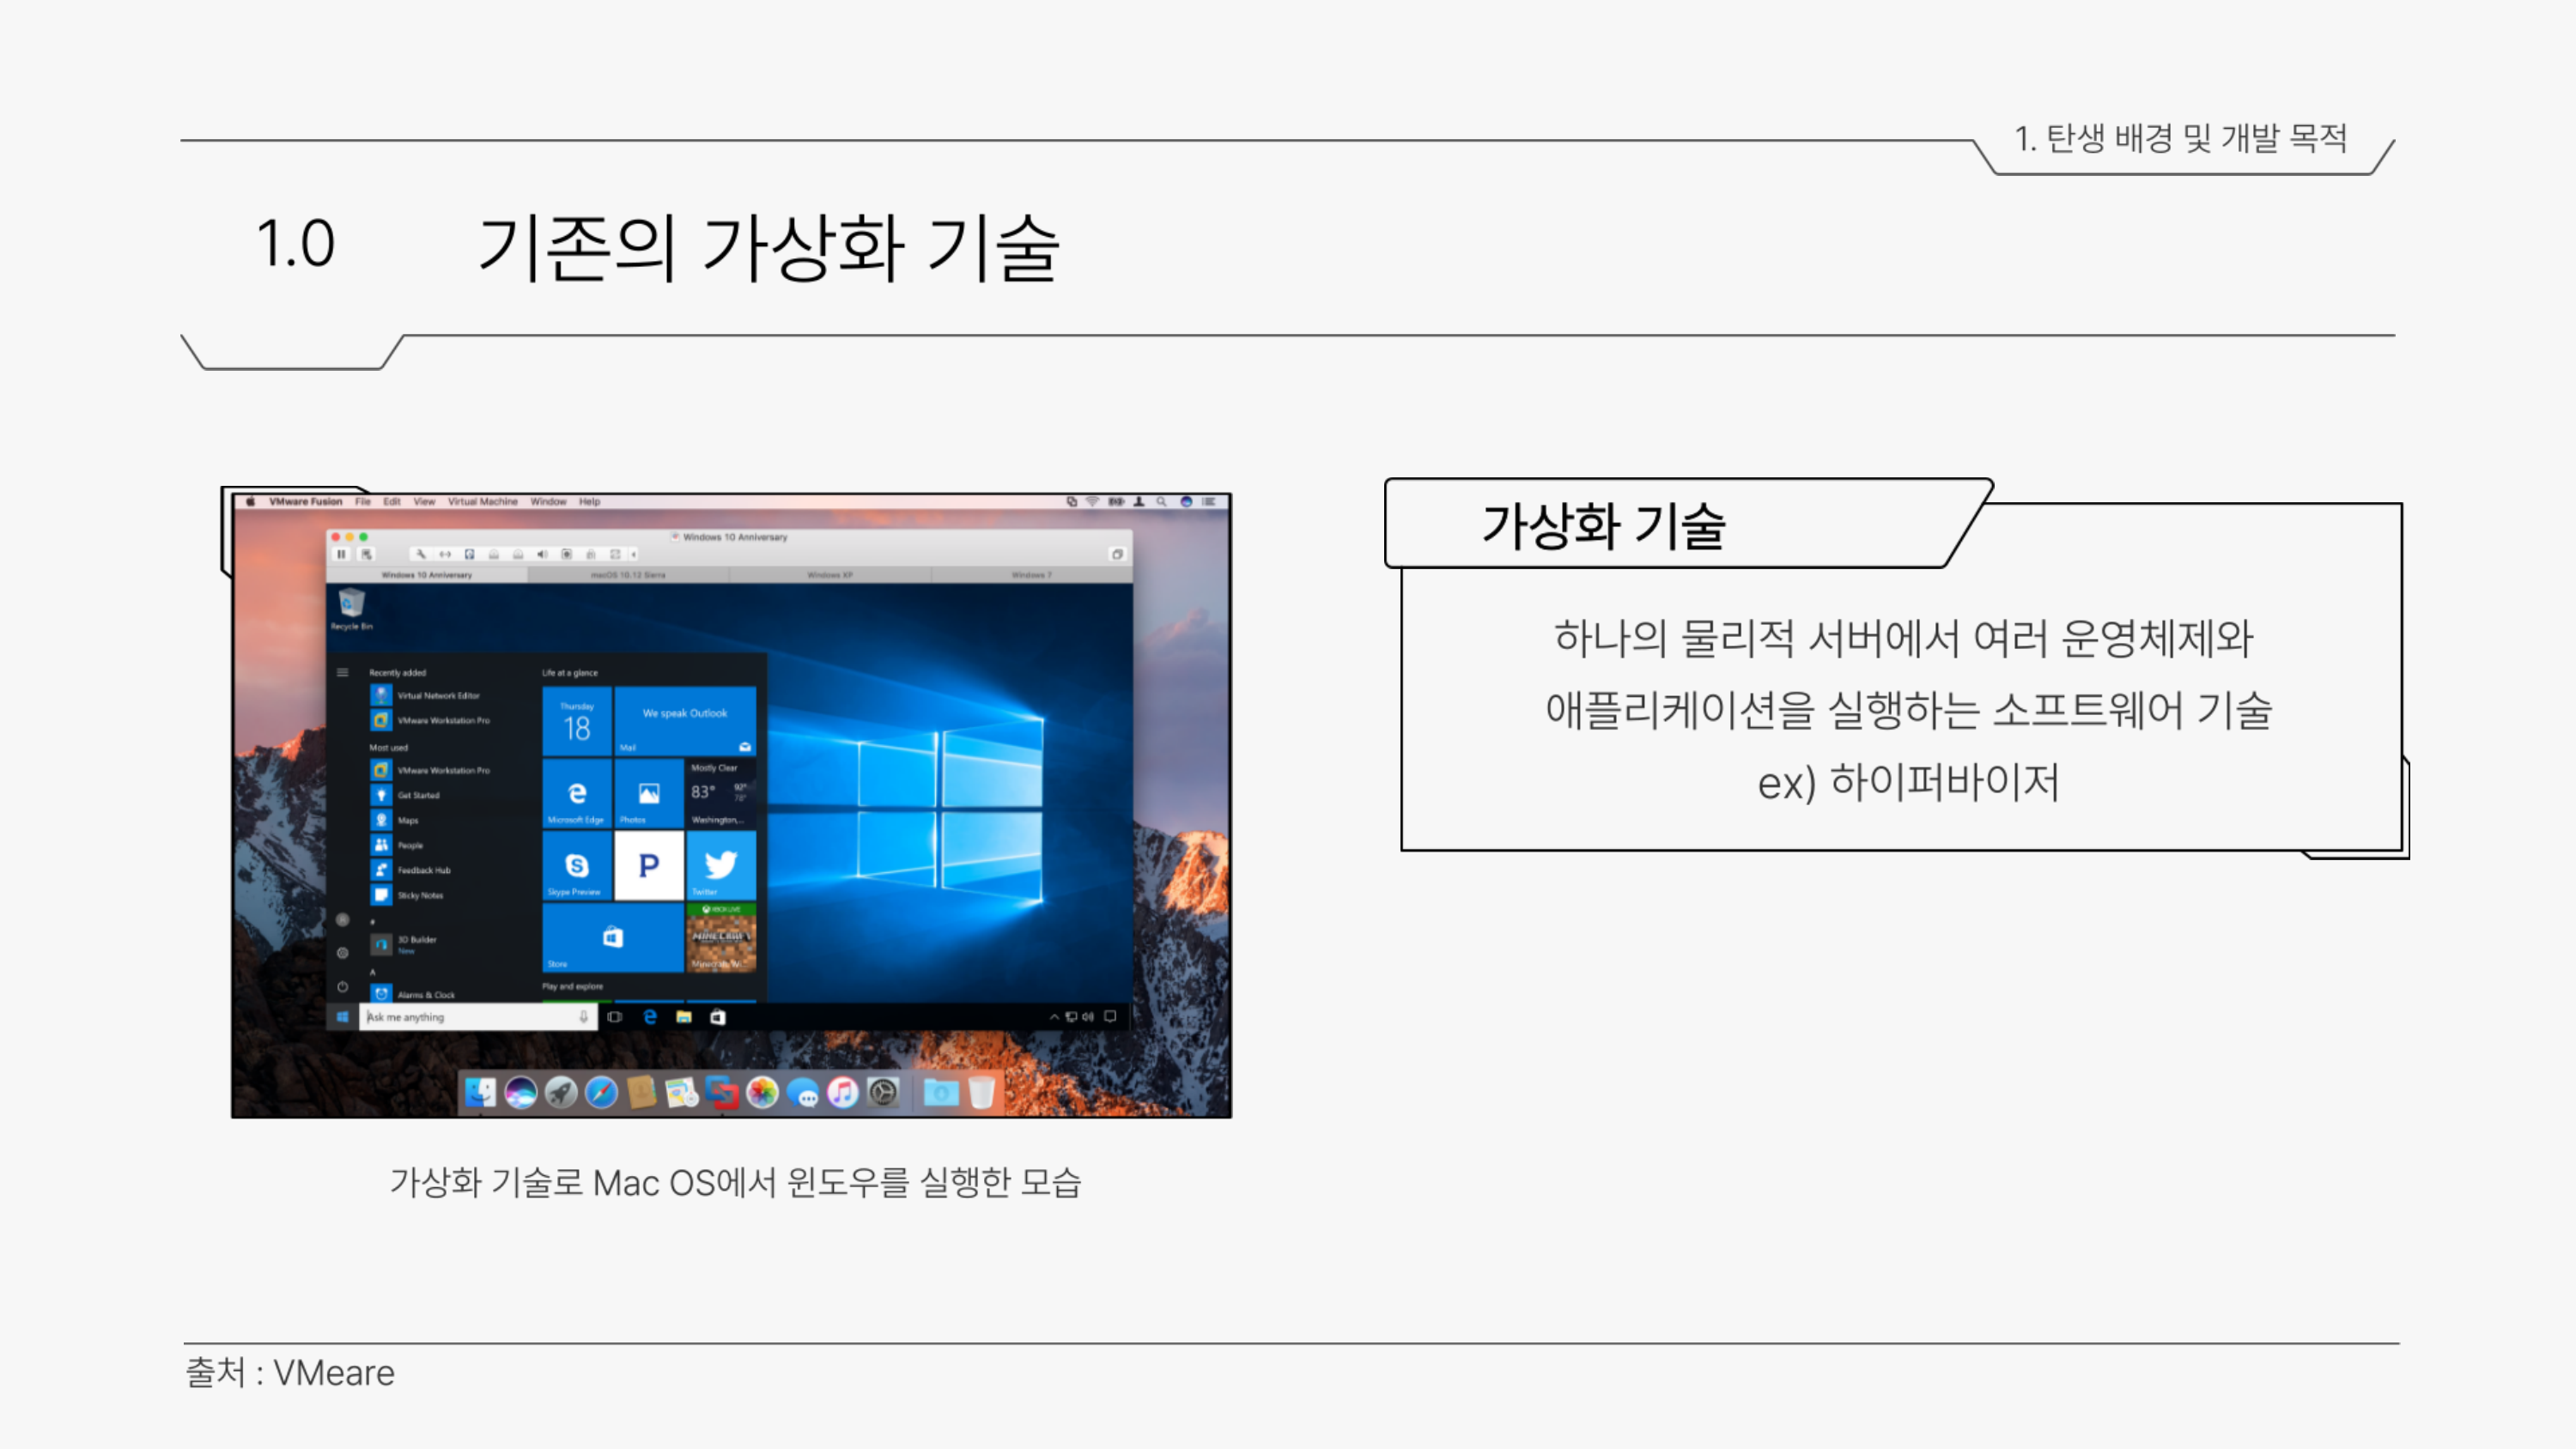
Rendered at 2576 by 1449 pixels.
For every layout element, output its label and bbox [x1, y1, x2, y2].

picture [180, 101, 2433, 374]
picture [0, 1144, 1324, 1240]
picture [1287, 466, 2440, 861]
picture [219, 486, 1233, 1120]
picture [173, 1333, 2402, 1429]
